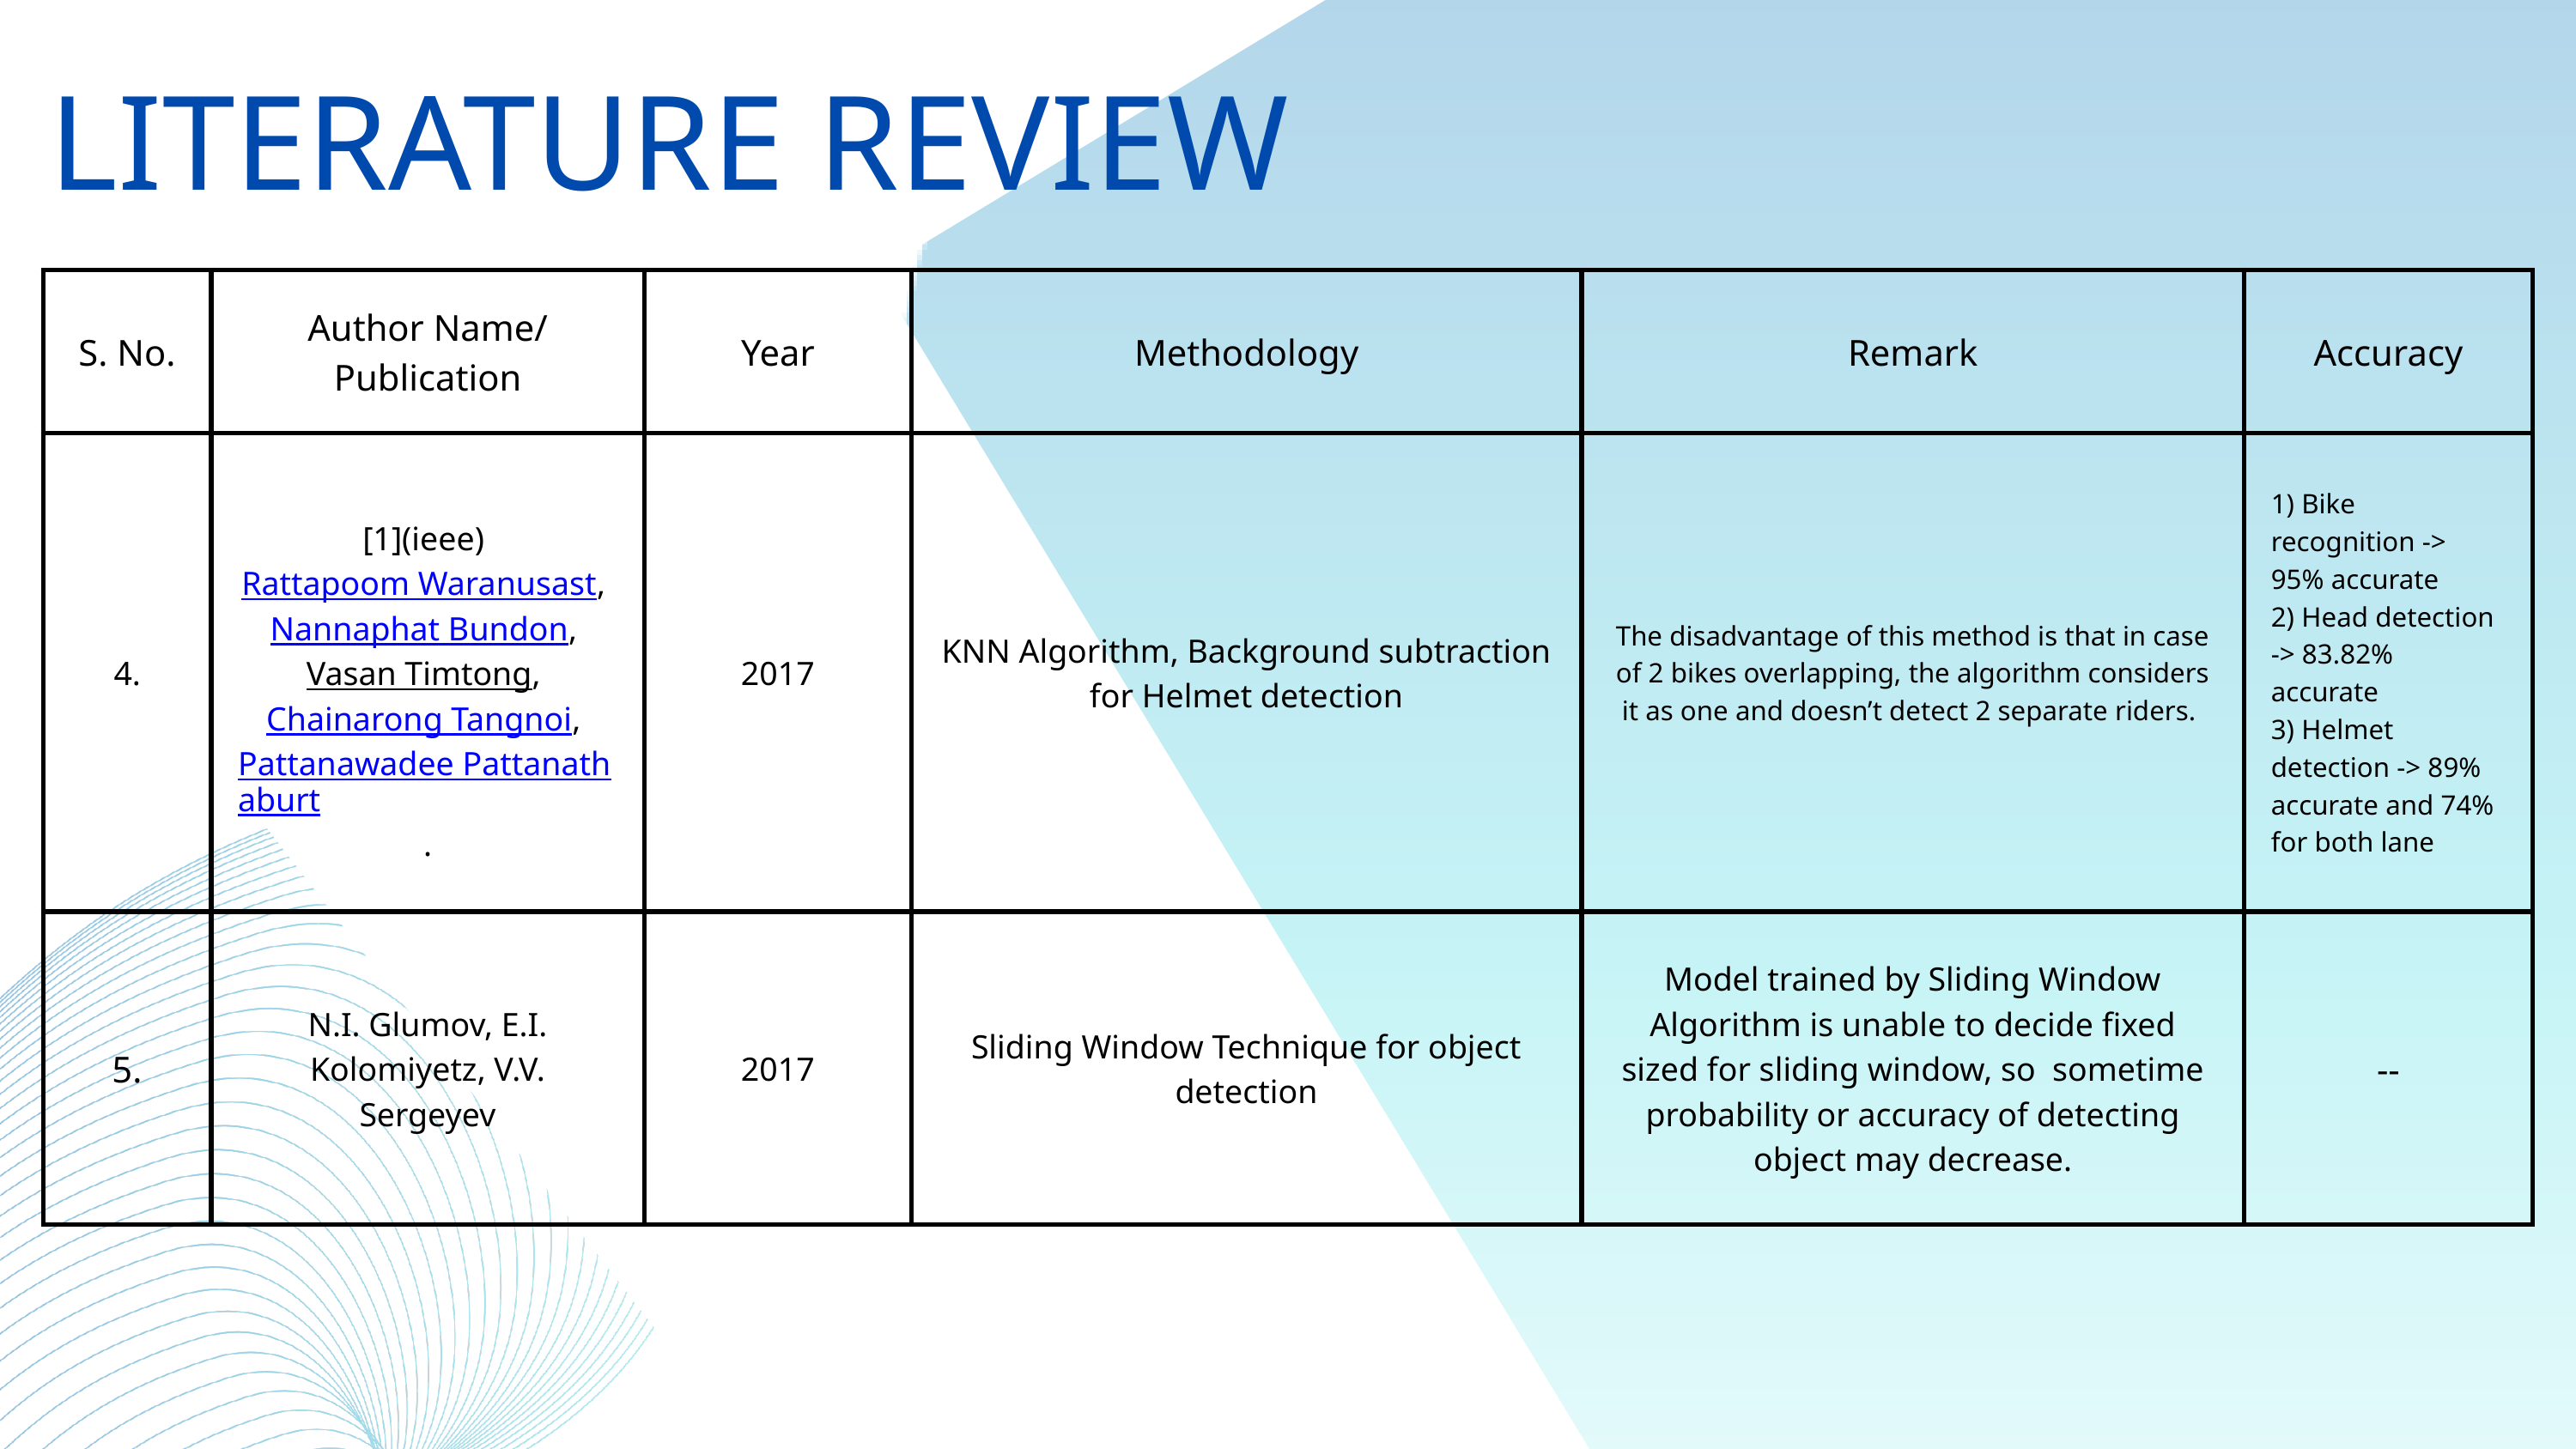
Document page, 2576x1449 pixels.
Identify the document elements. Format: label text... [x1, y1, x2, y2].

table_cell 2017 [647, 435, 909, 909]
table_cell -- [2246, 914, 2530, 1222]
table_cell 2017 [647, 914, 909, 1222]
text_box [884, 0, 2576, 1449]
table_header Remark [1584, 272, 2242, 431]
text_box [0, 931, 704, 1449]
table_cell KNN Algorithm, Background subtraction for Helmet detection [914, 435, 1579, 909]
table_header S. No. [46, 272, 209, 431]
table_cell 1) Bike recognition -> 95% accurate 2) Head detection -> 83.82% accurate 3) Helmet detection -> 89% accurate and 74% for both lane [2246, 435, 2530, 909]
table_header Author Name/ Publication [214, 272, 642, 431]
table_cell 4. [46, 435, 209, 909]
table_cell N.I. Glumov, E.I. Kolomiyetz, V.V. Sergeyev [214, 914, 642, 1222]
table_cell The disadvantage of this method is that in case of 2 bikes overlapping, the algorithm considers it as one and doesn’t detect 2 separate riders. [1584, 435, 2242, 909]
table_header Year [647, 272, 909, 431]
table_header Methodology [914, 272, 1579, 431]
table_cell [1](ieee) Rattapoom Waranusast, Nannaphat Bundon, Vasan Timtong, Chainarong Tangnoi, Pattanawadee Pattanathaburt. [214, 435, 642, 909]
table_cell Model trained by Sliding Window Algorithm is unable to decide fixed sized for sliding window, so sometime probability or accuracy of detecting object may decrease. [1584, 914, 2242, 1222]
table_cell 5. [46, 914, 209, 1222]
table_header Accuracy [2246, 272, 2530, 431]
table_cell Sliding Window Technique for object detection [914, 914, 1579, 1222]
text_box LITERATURE REVIEW [49, 85, 1496, 216]
